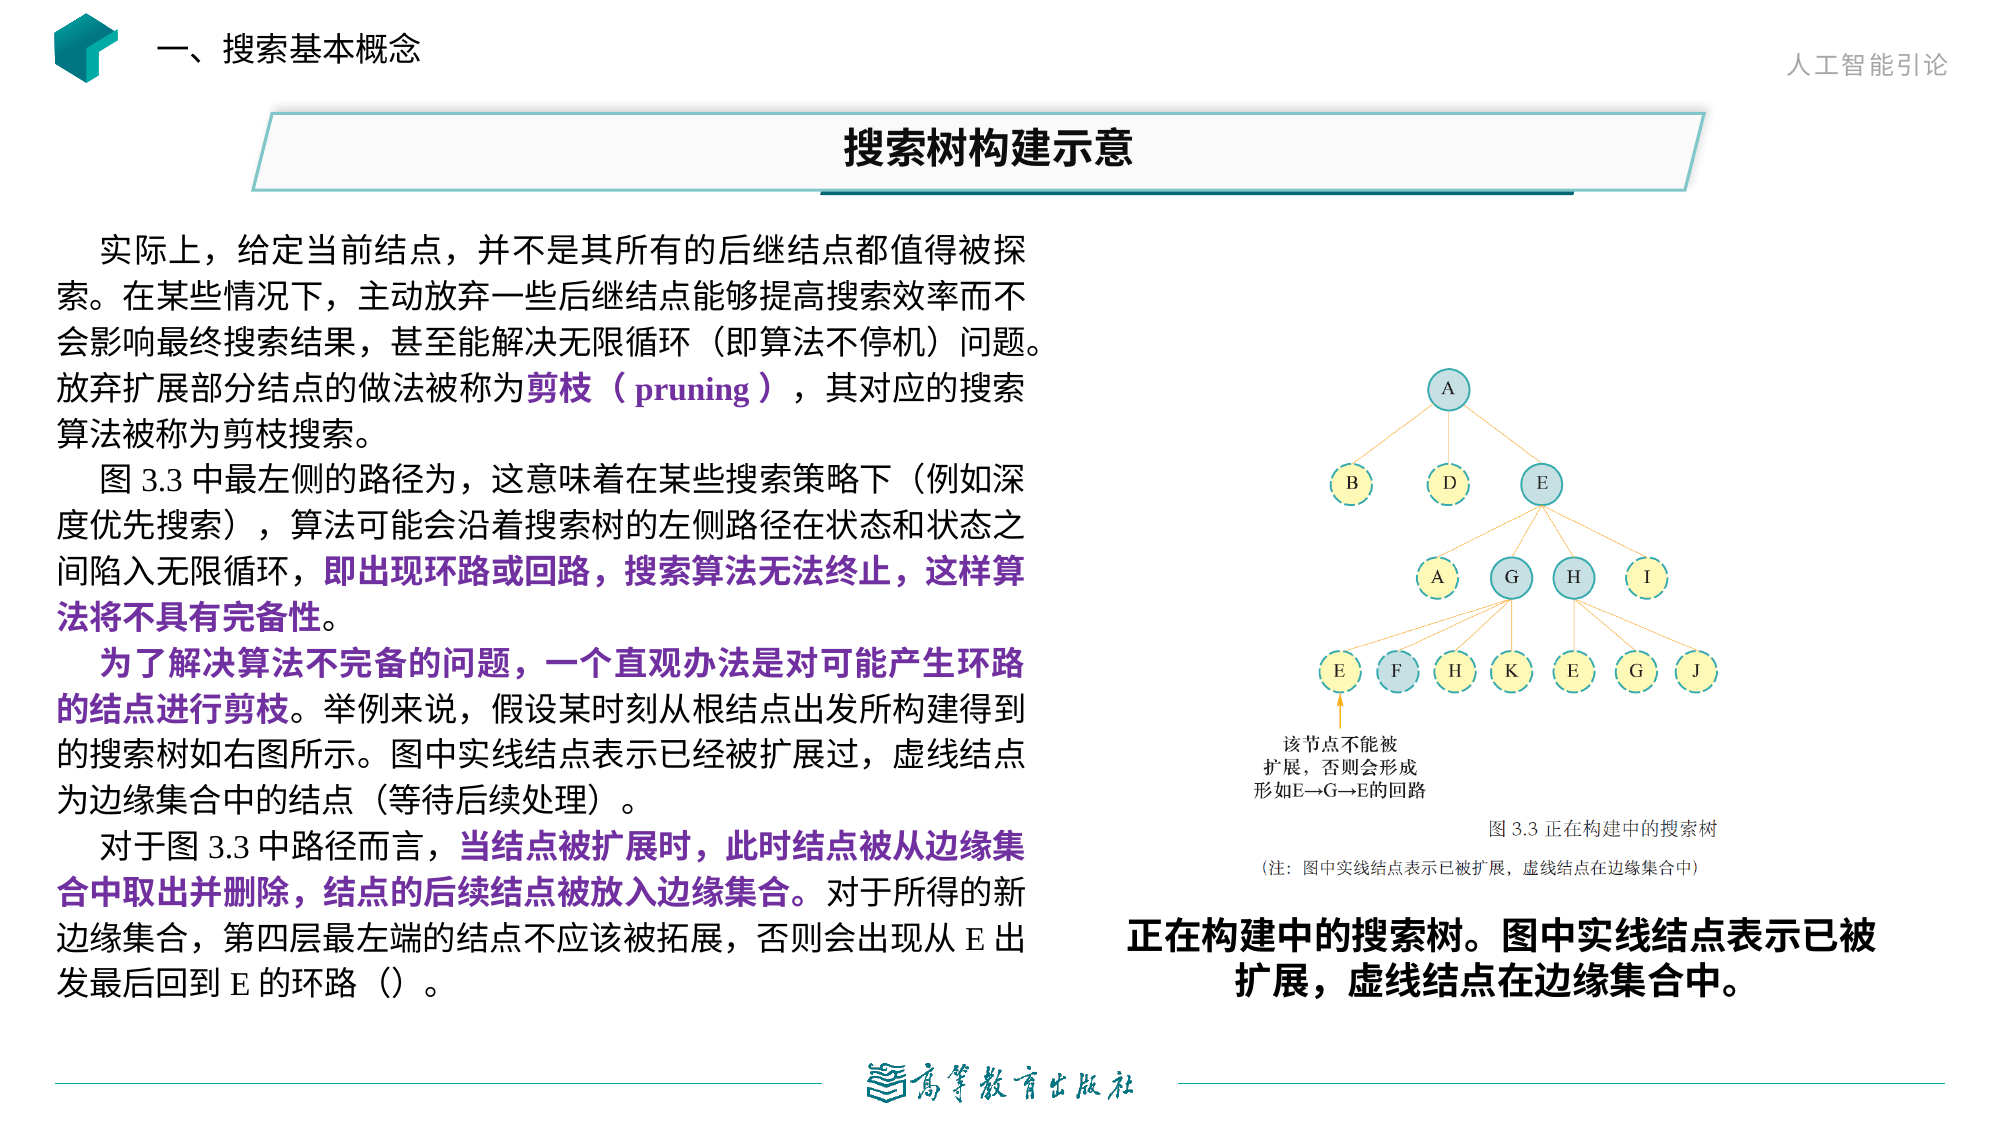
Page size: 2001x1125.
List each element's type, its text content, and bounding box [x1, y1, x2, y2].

picture [1217, 333, 1761, 895]
picture [867, 1063, 1133, 1103]
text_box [252, 113, 1705, 196]
text_box 正在构建中的搜索树。图中实线结点表示已被扩展，虚线结点在边缘集合中。 [1097, 904, 1906, 1010]
text_box 一、搜索基本概念 [141, 21, 438, 76]
